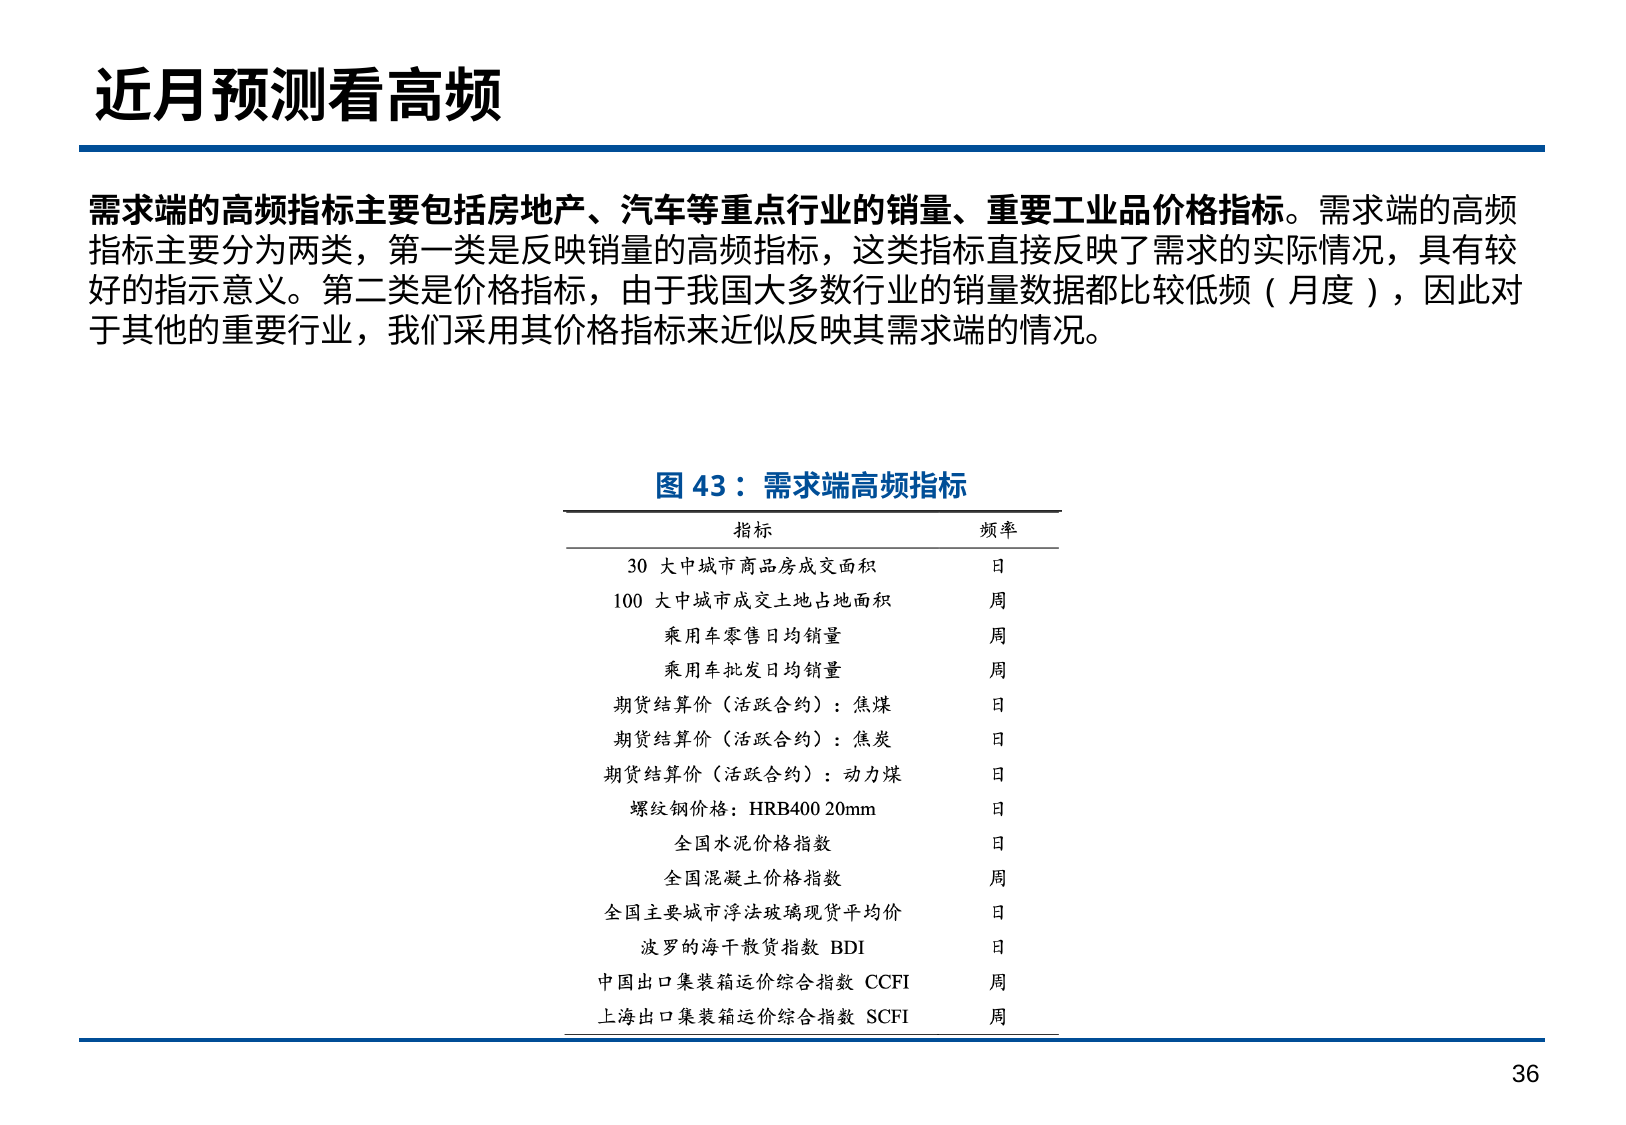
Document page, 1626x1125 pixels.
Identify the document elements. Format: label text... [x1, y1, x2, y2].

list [563, 507, 1062, 1039]
list 需求端的高频指标主要包括房地产、汽车等重点行业的销量、重要工业品价格指标。需求端的高频指标主要分为两类，第一类是反映销量的高频指标，这类指标直接反映了需求的实际情况，具有较好的指示意义。第二类是价格指标，由于我国大多数行业的销量数据都比较低频(月度)，因此对于其他的重要行业，我们采用其价格指标来近似反映其需求端的情况。 [79, 177, 1545, 426]
list 图43：需求端高频指标 [79, 460, 1545, 508]
title 近月预测看高频 [79, 45, 1545, 141]
